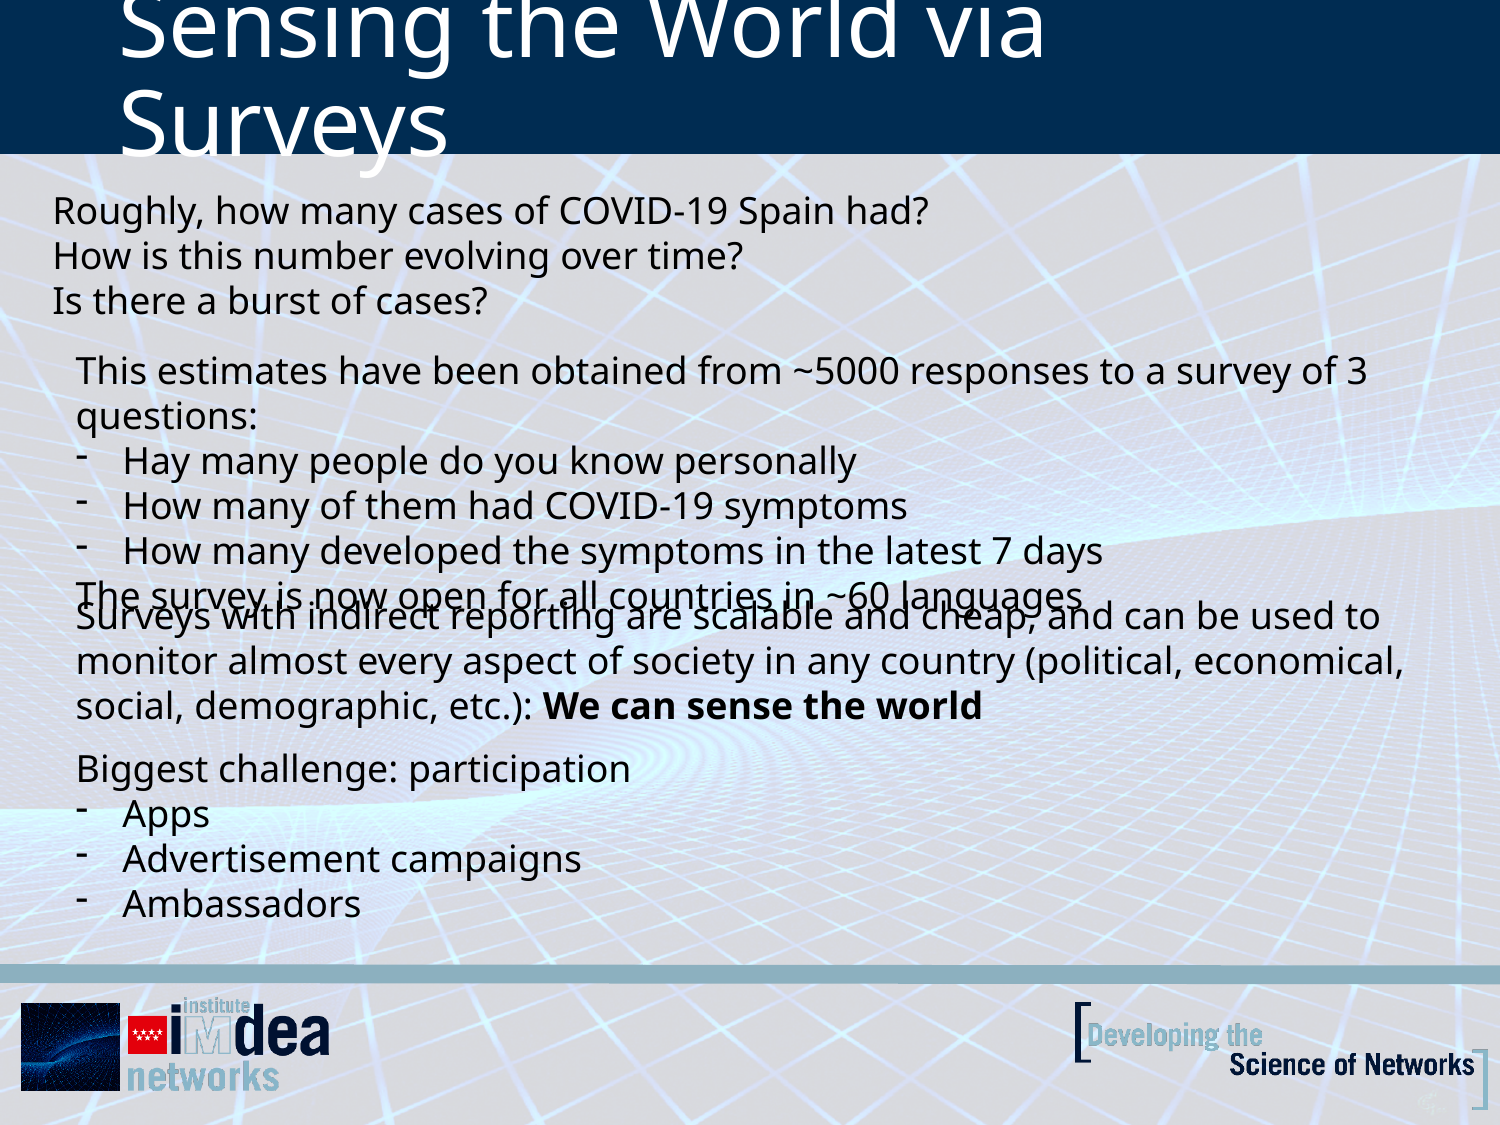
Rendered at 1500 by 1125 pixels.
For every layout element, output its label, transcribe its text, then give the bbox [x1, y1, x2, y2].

text_box Biggest challenge: participation Apps Advertisement campaigns Ambassadors [60, 737, 1483, 933]
text_box This estimates have been obtained from ~5000 responses to a survey of 3 questions: Hay many people do you know personally How many of them had COVID-19 symptoms How many developed the symptoms in the latest 7 days The survey is now open for all countries in ~60 languages [60, 339, 1500, 625]
picture [1075, 1002, 1488, 1110]
text_box Roughly, how many cases of COVID-19 Spain had? How is this number evolving over time? Is there a burst of cases? [37, 179, 954, 330]
picture [21, 1003, 120, 1091]
picture [128, 997, 329, 1091]
title Sensing the World via Surveys [103, 20, 1286, 134]
text_box Surveys with indirect reporting are scalable and cheap, and can be used to monitor almost every aspect of society in any country (political, economical, social, demographic, etc.): We can sense the world [60, 584, 1483, 734]
